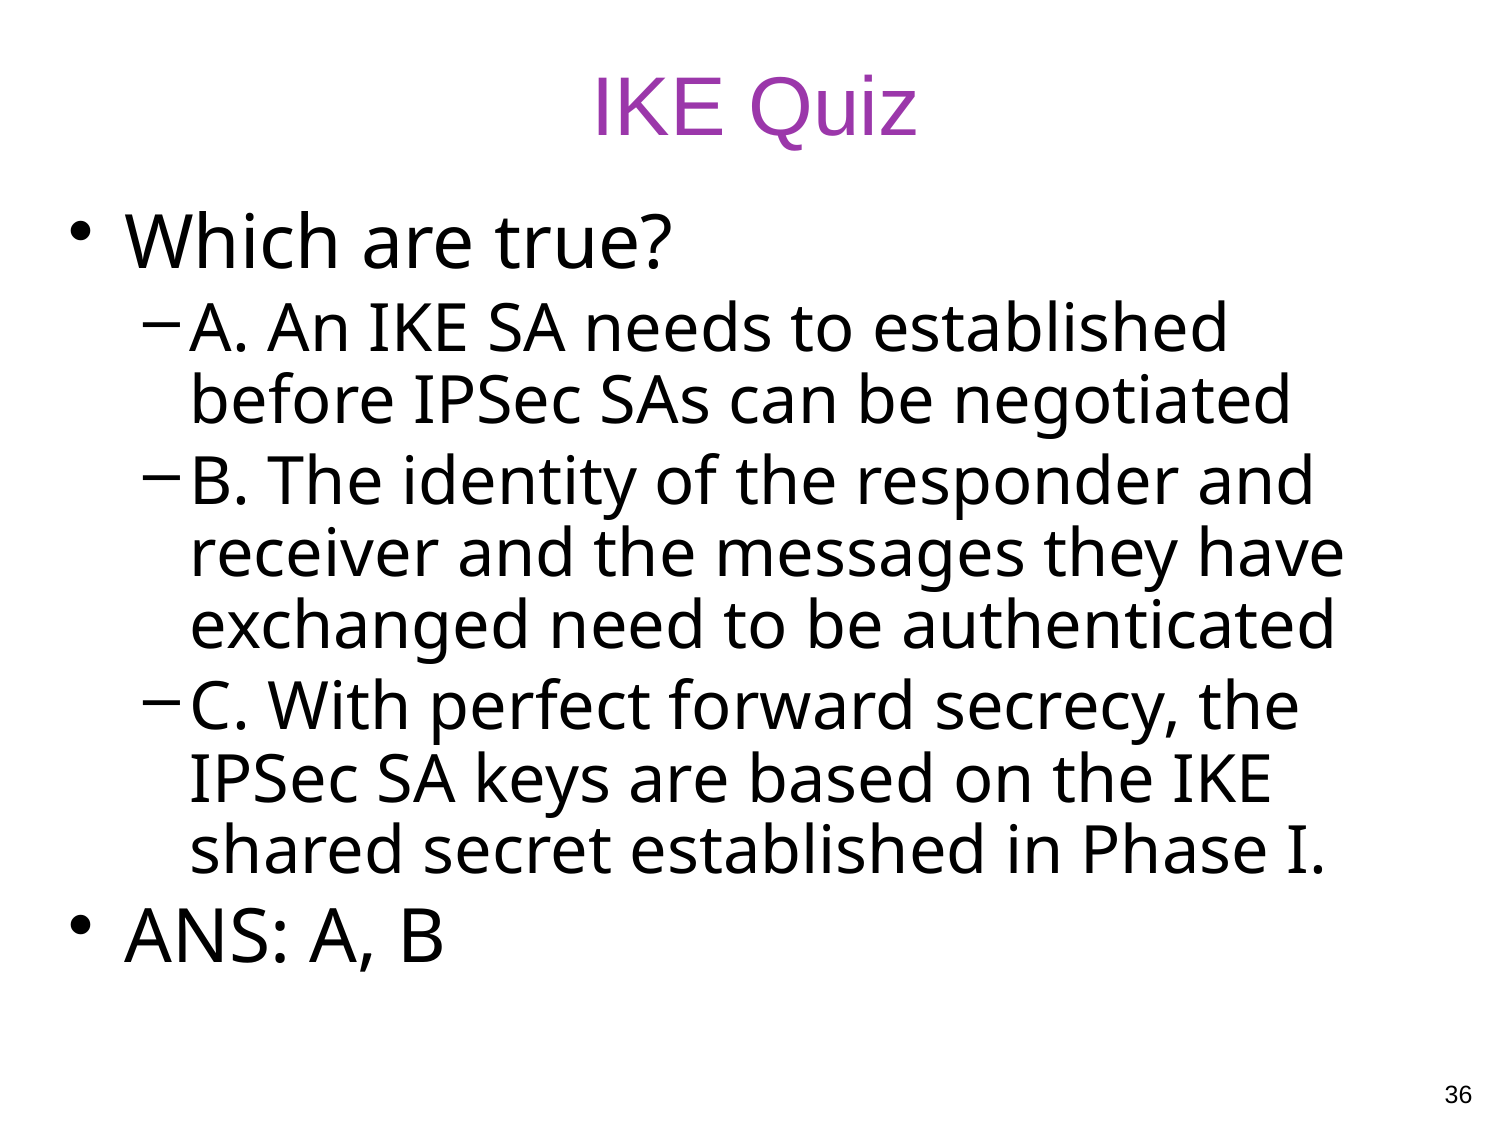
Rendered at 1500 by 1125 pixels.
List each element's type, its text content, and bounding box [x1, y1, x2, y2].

text_box [232, 566, 1405, 814]
title IKE Quiz [52, 30, 1459, 174]
list Which are true? A. An IKE SA needs to established before IPSec SAs can be negotiated B. The identity of the responder and receiver and the messages they have exchanged need to be authenticated C. With perfect forward secrecy, the IPSec SA keys are based on the IKE shared secret established in Phase I. ANS: A, B [52, 196, 1459, 1059]
slide_number 36 [1137, 1070, 1488, 1112]
